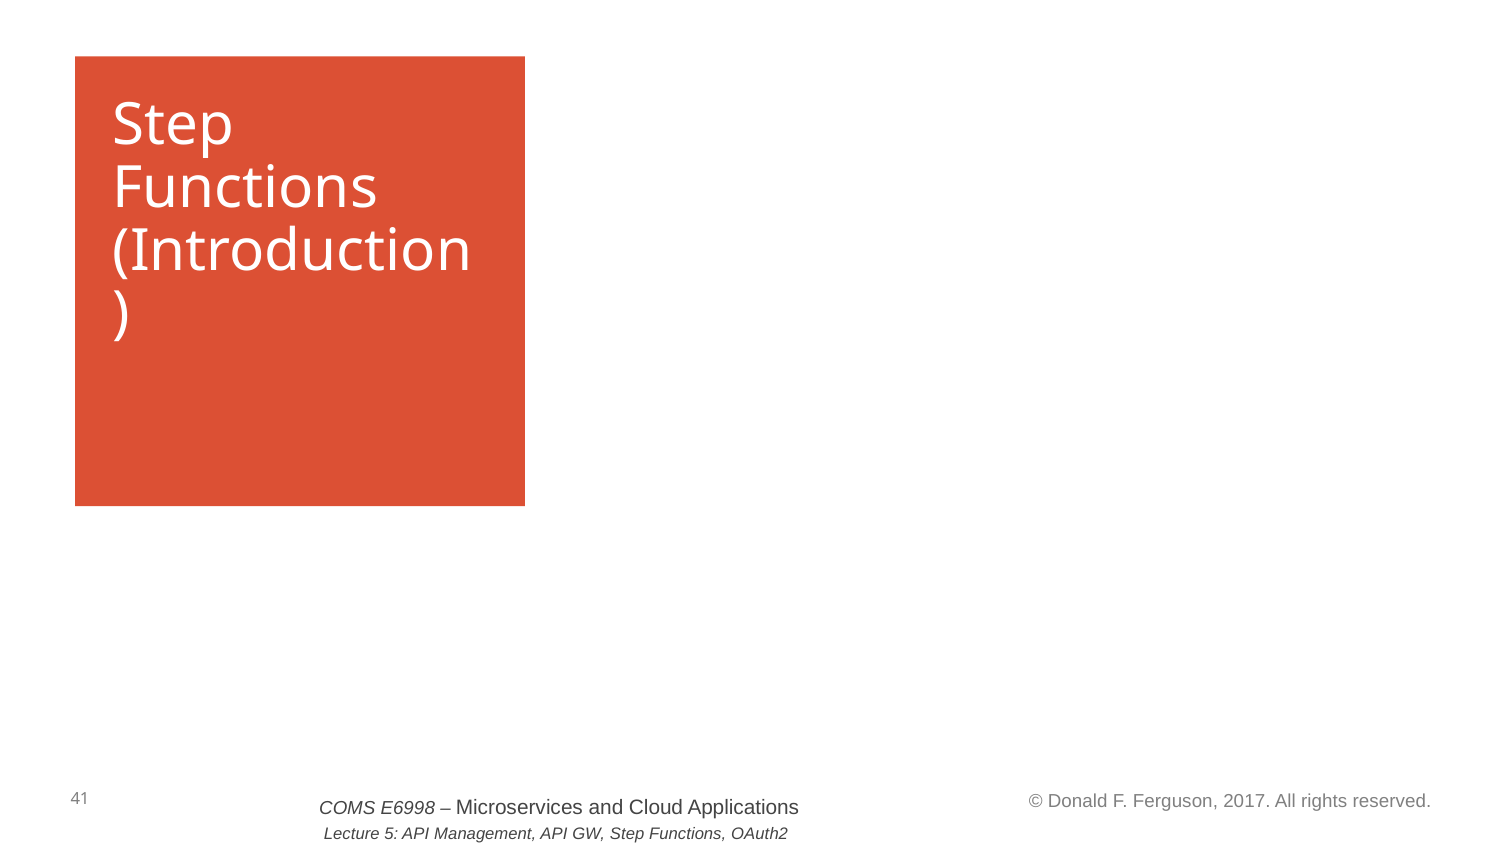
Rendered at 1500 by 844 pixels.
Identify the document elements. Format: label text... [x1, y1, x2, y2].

title Step Functions (Introduction) [74, 56, 526, 507]
